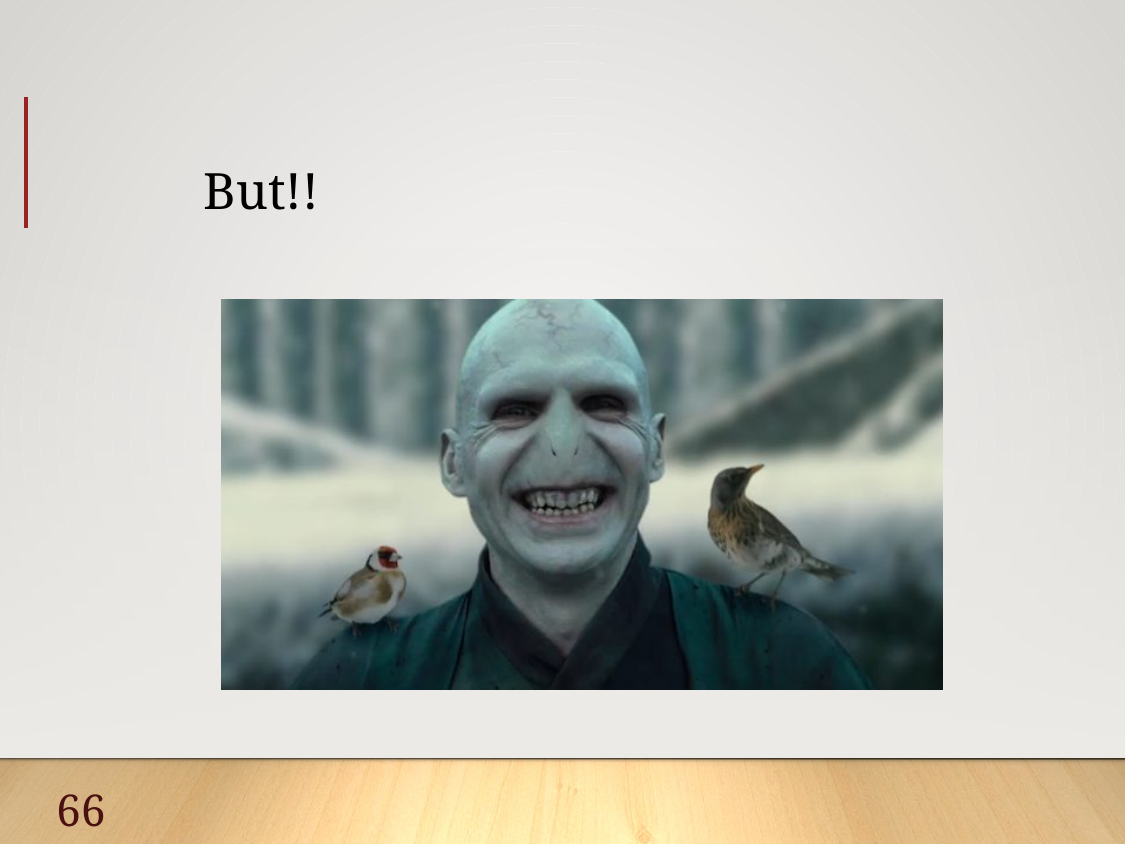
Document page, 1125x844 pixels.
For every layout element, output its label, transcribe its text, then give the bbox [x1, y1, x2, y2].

picture [0, 758, 1125, 844]
slide_number 66 [22, 775, 121, 838]
title But!! [188, 98, 987, 229]
picture [221, 299, 943, 690]
